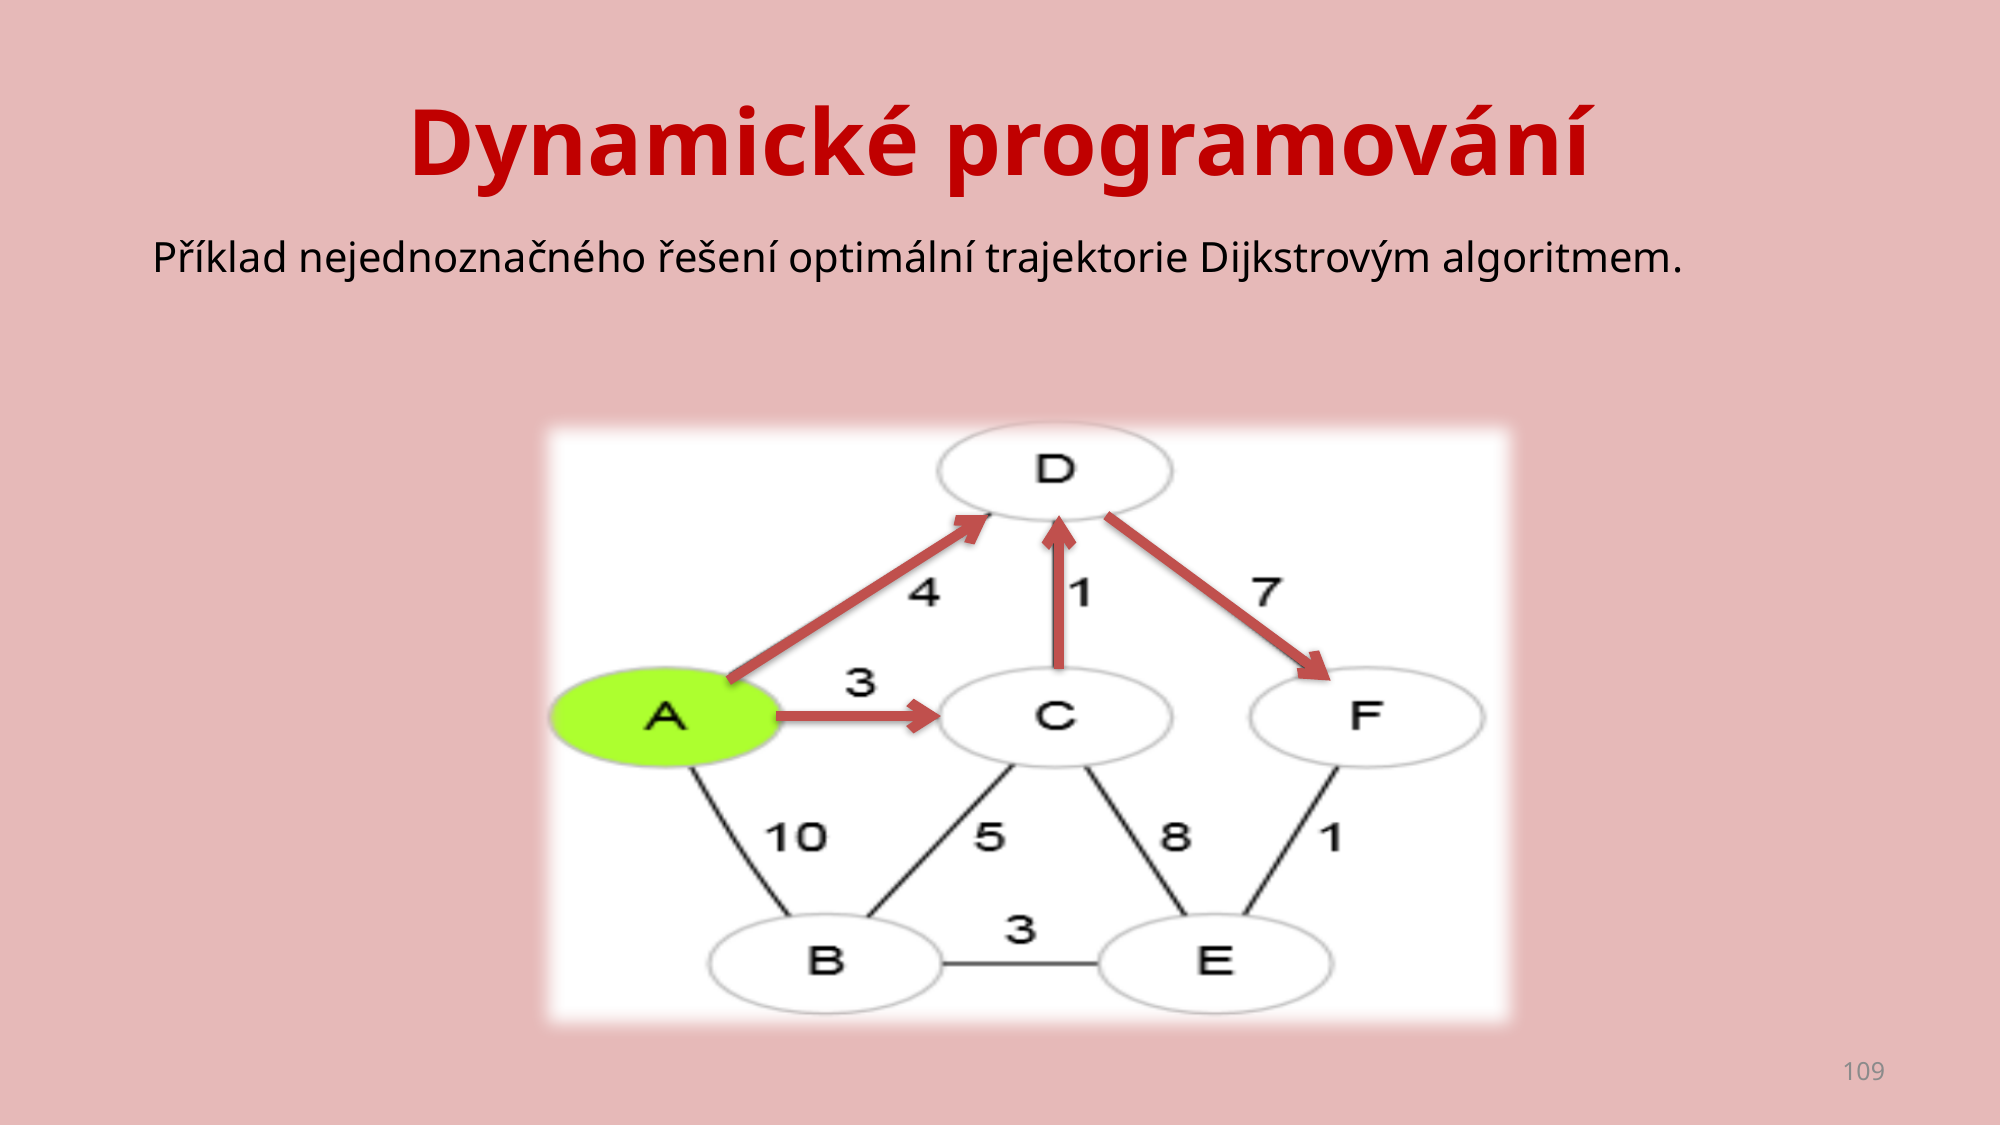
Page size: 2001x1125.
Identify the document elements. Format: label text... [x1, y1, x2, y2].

slide_number 109 [1433, 1042, 1900, 1103]
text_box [1106, 514, 1331, 681]
title Dynamické programování [99, 45, 1900, 233]
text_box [728, 514, 989, 681]
picture [529, 410, 1528, 1041]
text_box Příklad nejednoznačného řešení optimální trajektorie Dijkstrovým algoritmem. [137, 223, 1768, 289]
